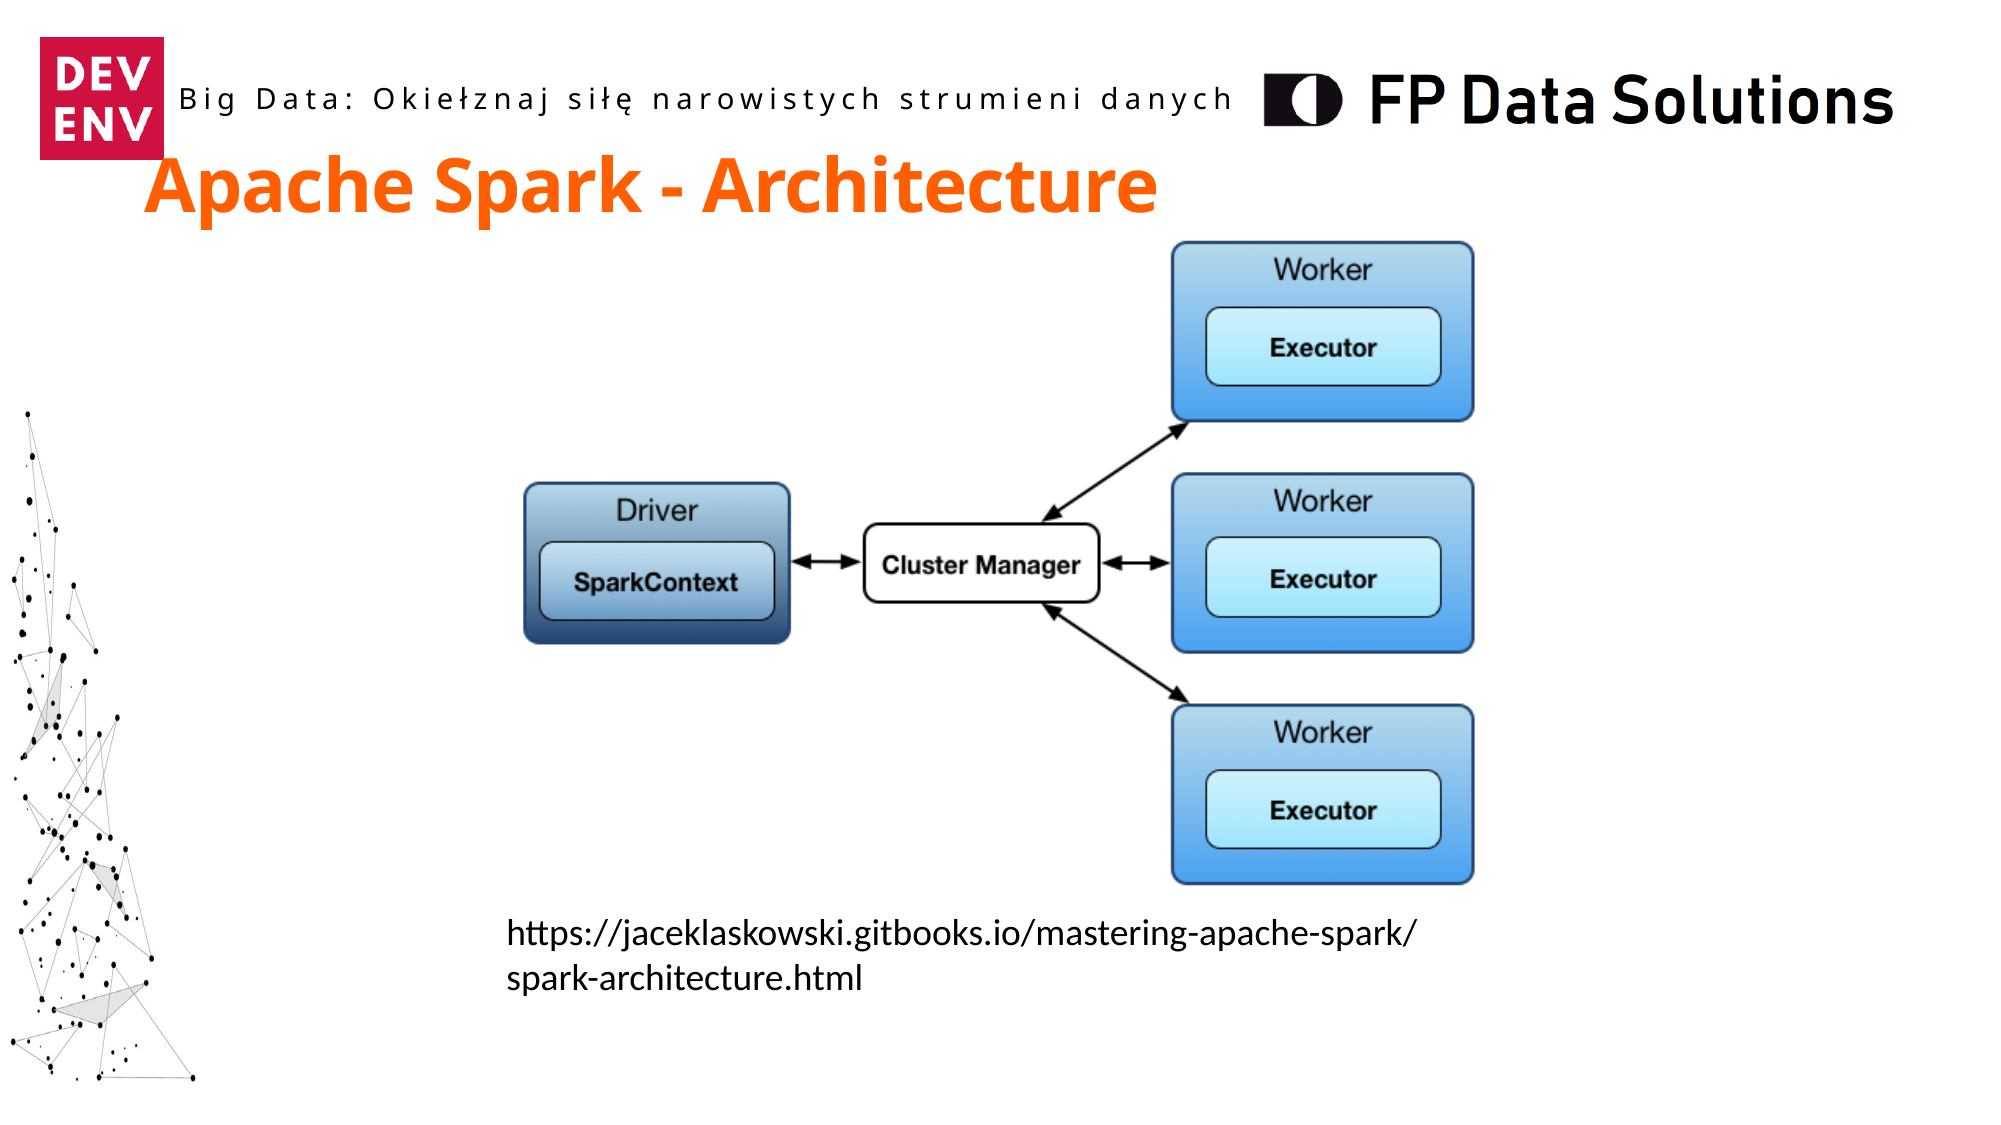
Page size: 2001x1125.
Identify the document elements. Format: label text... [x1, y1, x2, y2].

picture [40, 37, 164, 160]
list Apache Spark - Architecture [129, 140, 1322, 298]
picture [0, 398, 205, 1093]
picture [508, 224, 1492, 901]
picture [1257, 64, 1898, 133]
text_box https://jaceklaskowski.gitbooks.io/mastering-apache-spark/spark-architecture.html [491, 900, 1492, 1006]
